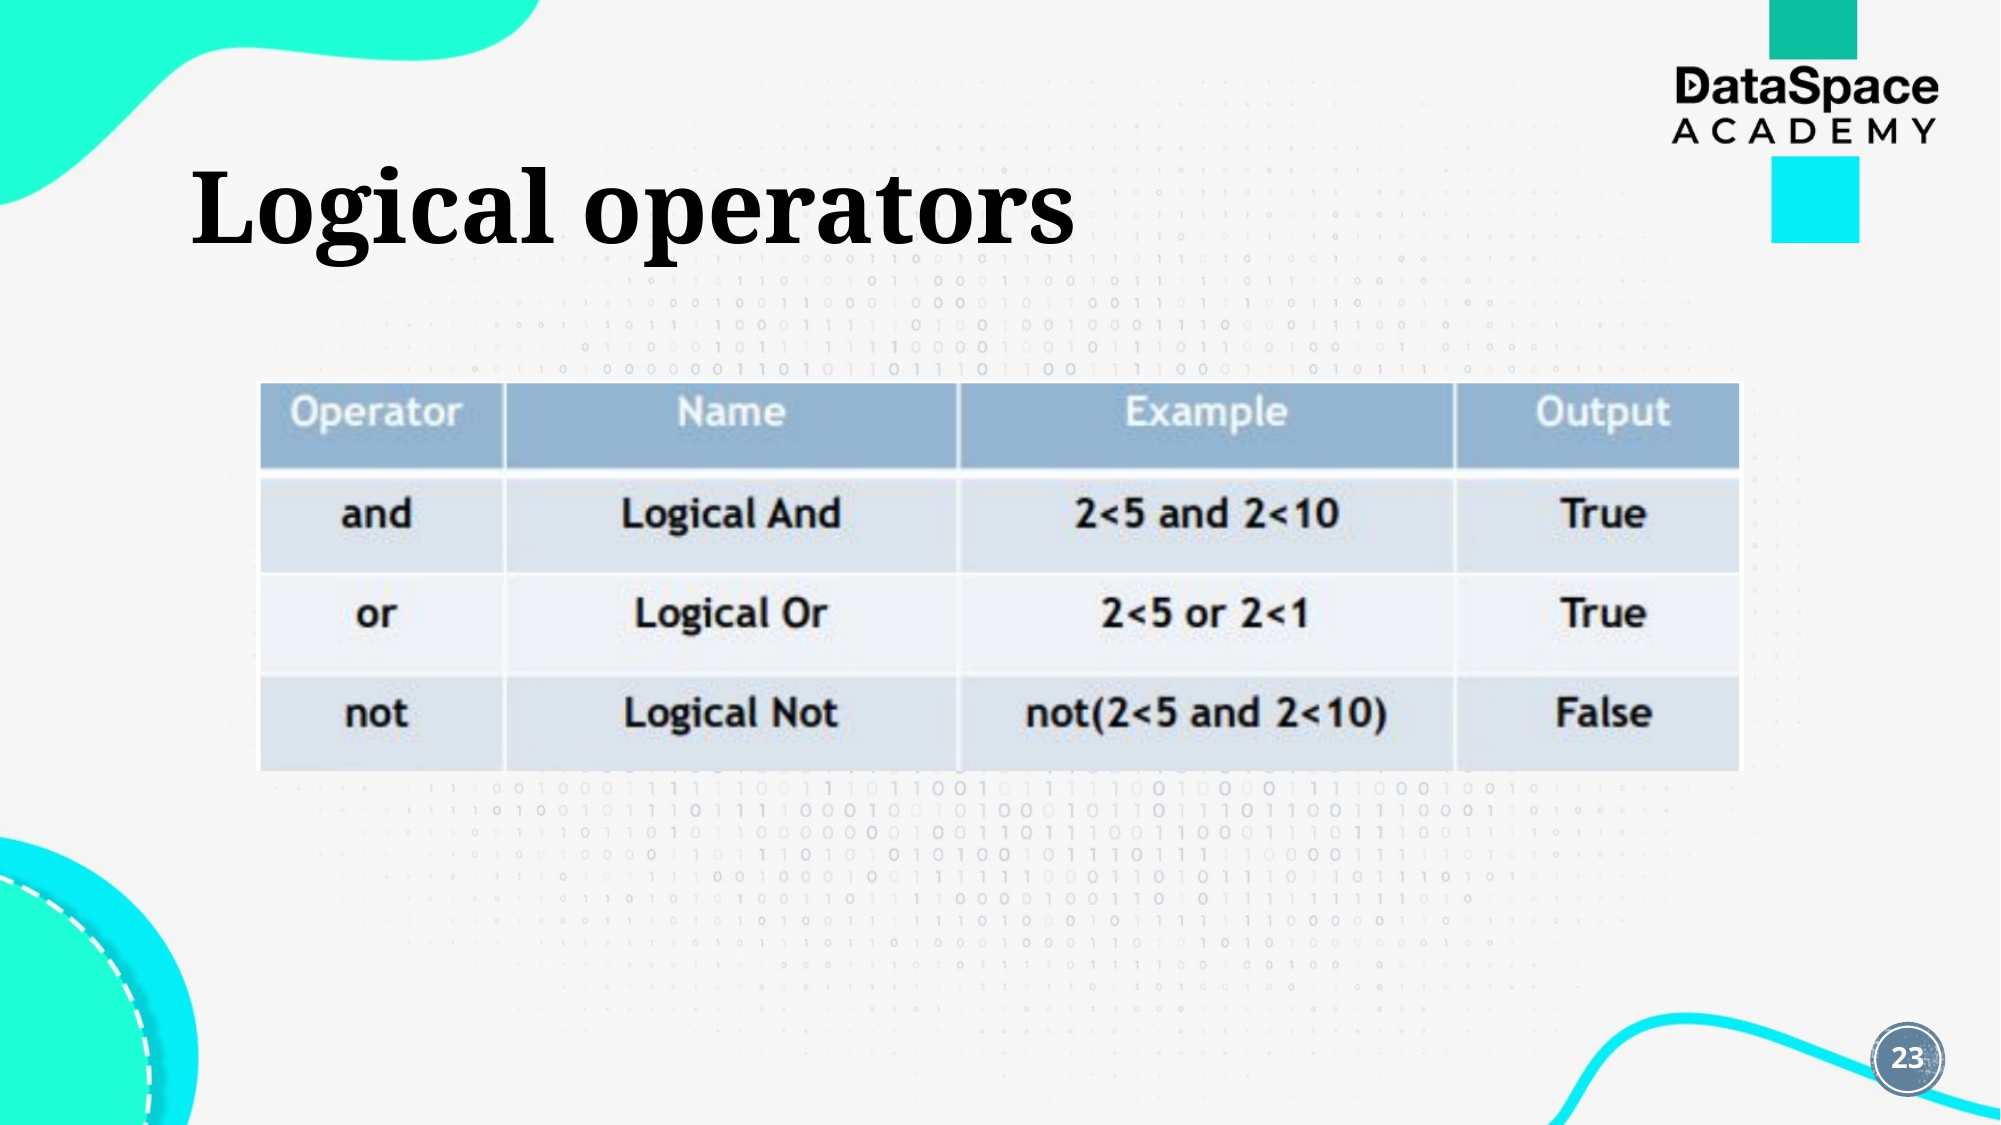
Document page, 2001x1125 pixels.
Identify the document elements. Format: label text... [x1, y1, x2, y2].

picture [0, 0, 2001, 1125]
title Logical operators [175, 79, 1826, 344]
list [257, 382, 1743, 770]
slide_number 23 [1855, 1028, 1961, 1089]
